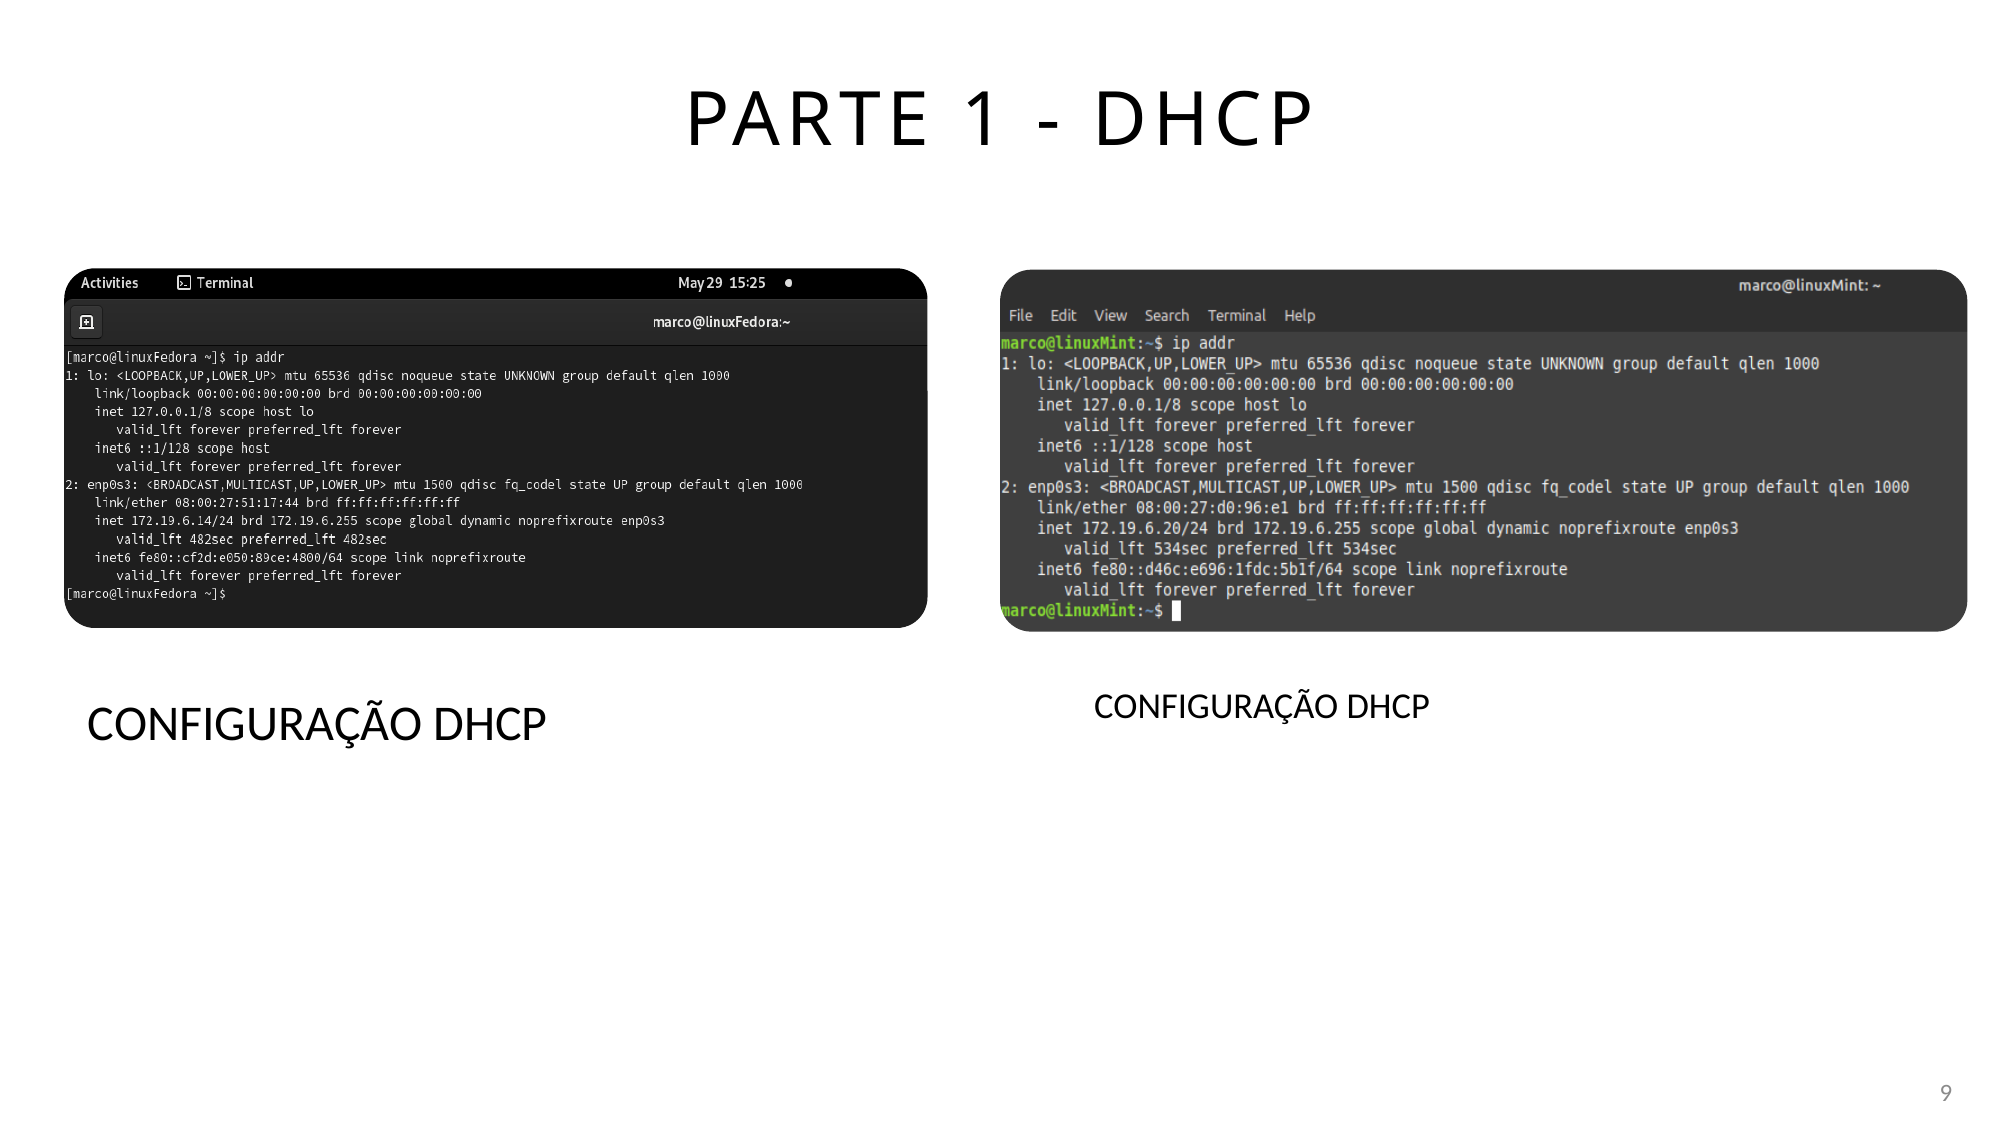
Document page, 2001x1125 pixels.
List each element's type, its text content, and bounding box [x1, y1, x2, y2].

title Parte 1 - Dhcp [97, 0, 1903, 249]
picture [64, 268, 928, 629]
list CONFIGURAÇÃO DHCP [1079, 652, 1930, 734]
slide_number 9 [1894, 1061, 1968, 1121]
picture [1000, 269, 1968, 632]
list CONFIGURAÇÃO DHCP [72, 653, 943, 815]
